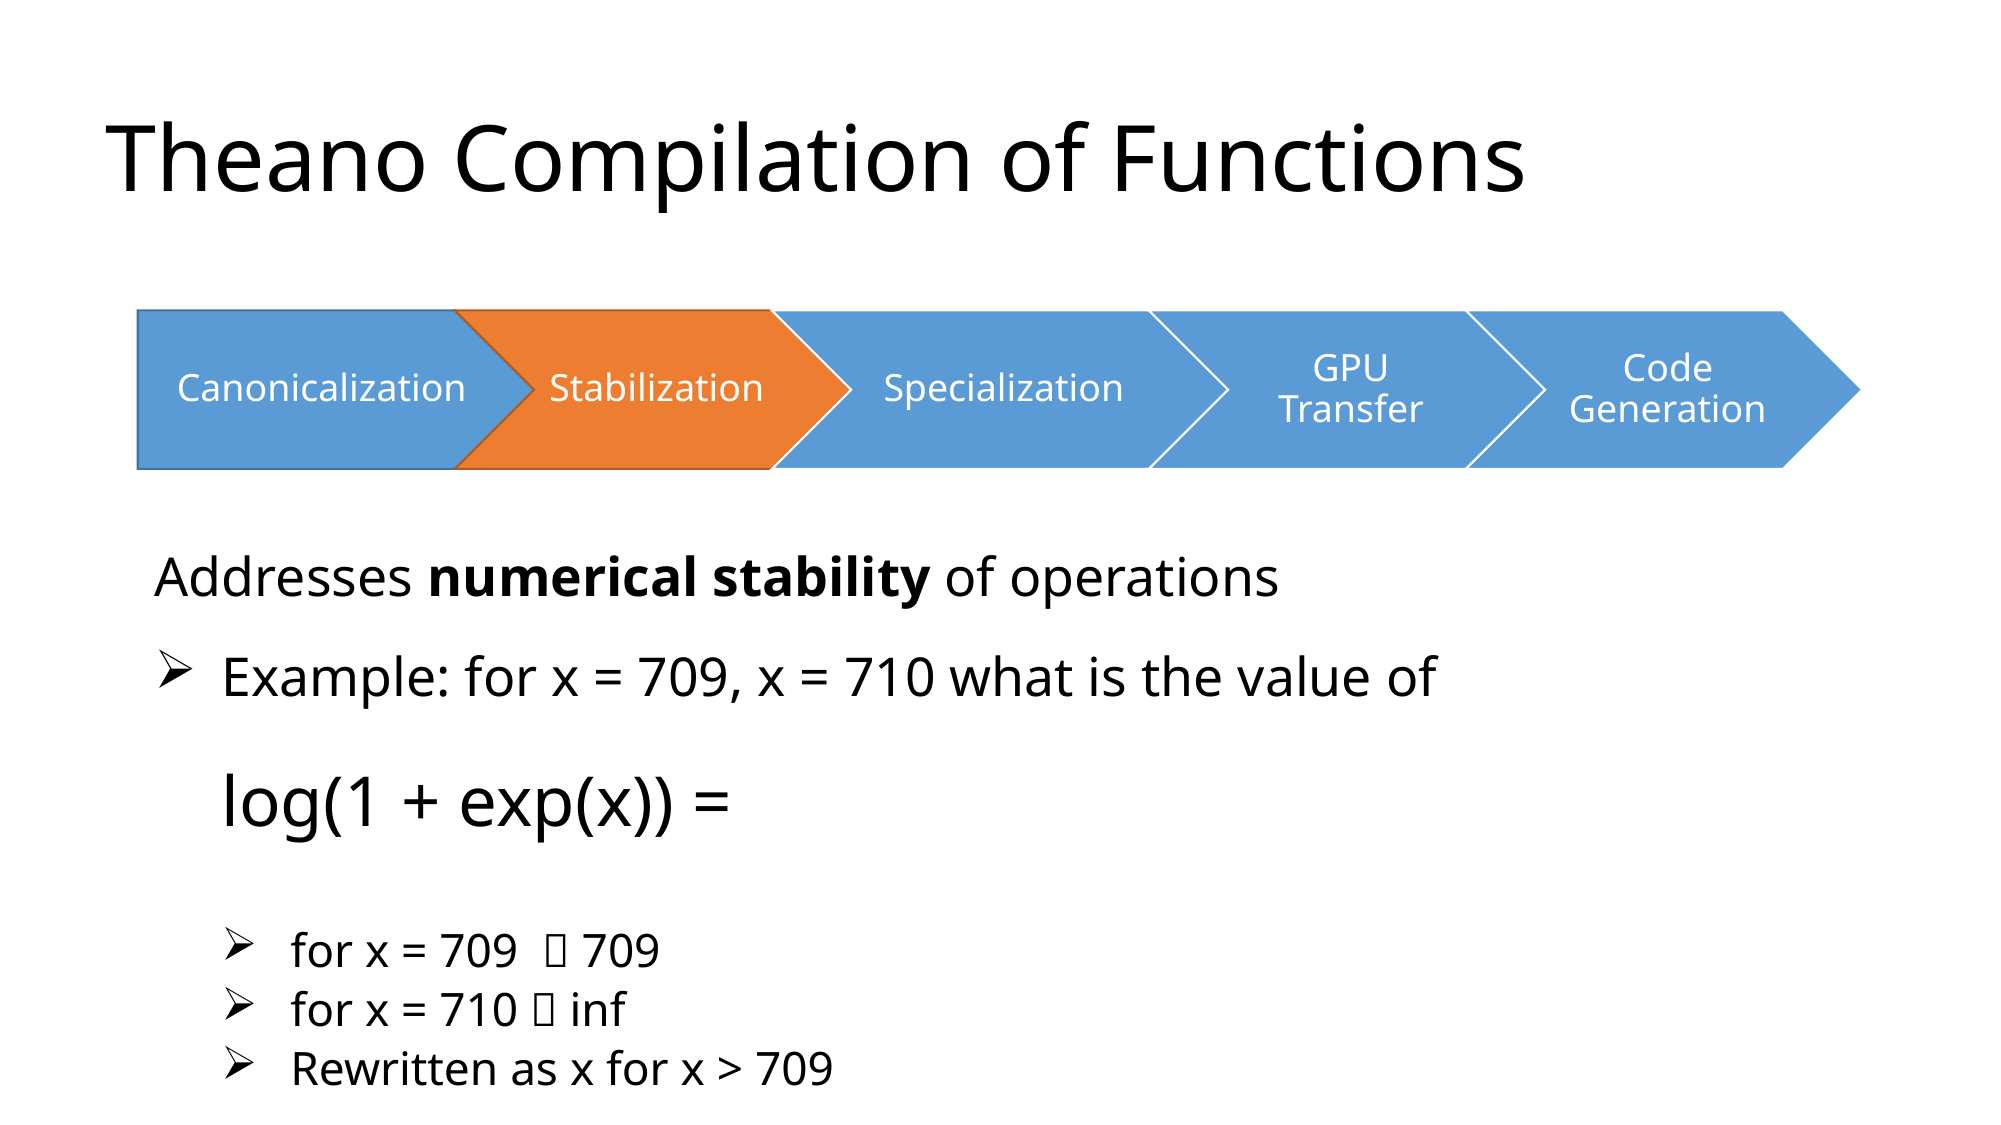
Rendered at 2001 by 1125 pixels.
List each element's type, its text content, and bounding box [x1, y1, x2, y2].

list Addresses numerical stability of operations Example: for x = 709, x = 710 what is the value of log(1 + exp(x)) = for x = 709  709 for x = 710  inf Rewritten as x for x > 709 [137, 542, 1863, 1106]
title Theano Compilation of Functions [90, 52, 1863, 271]
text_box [137, 269, 1863, 510]
